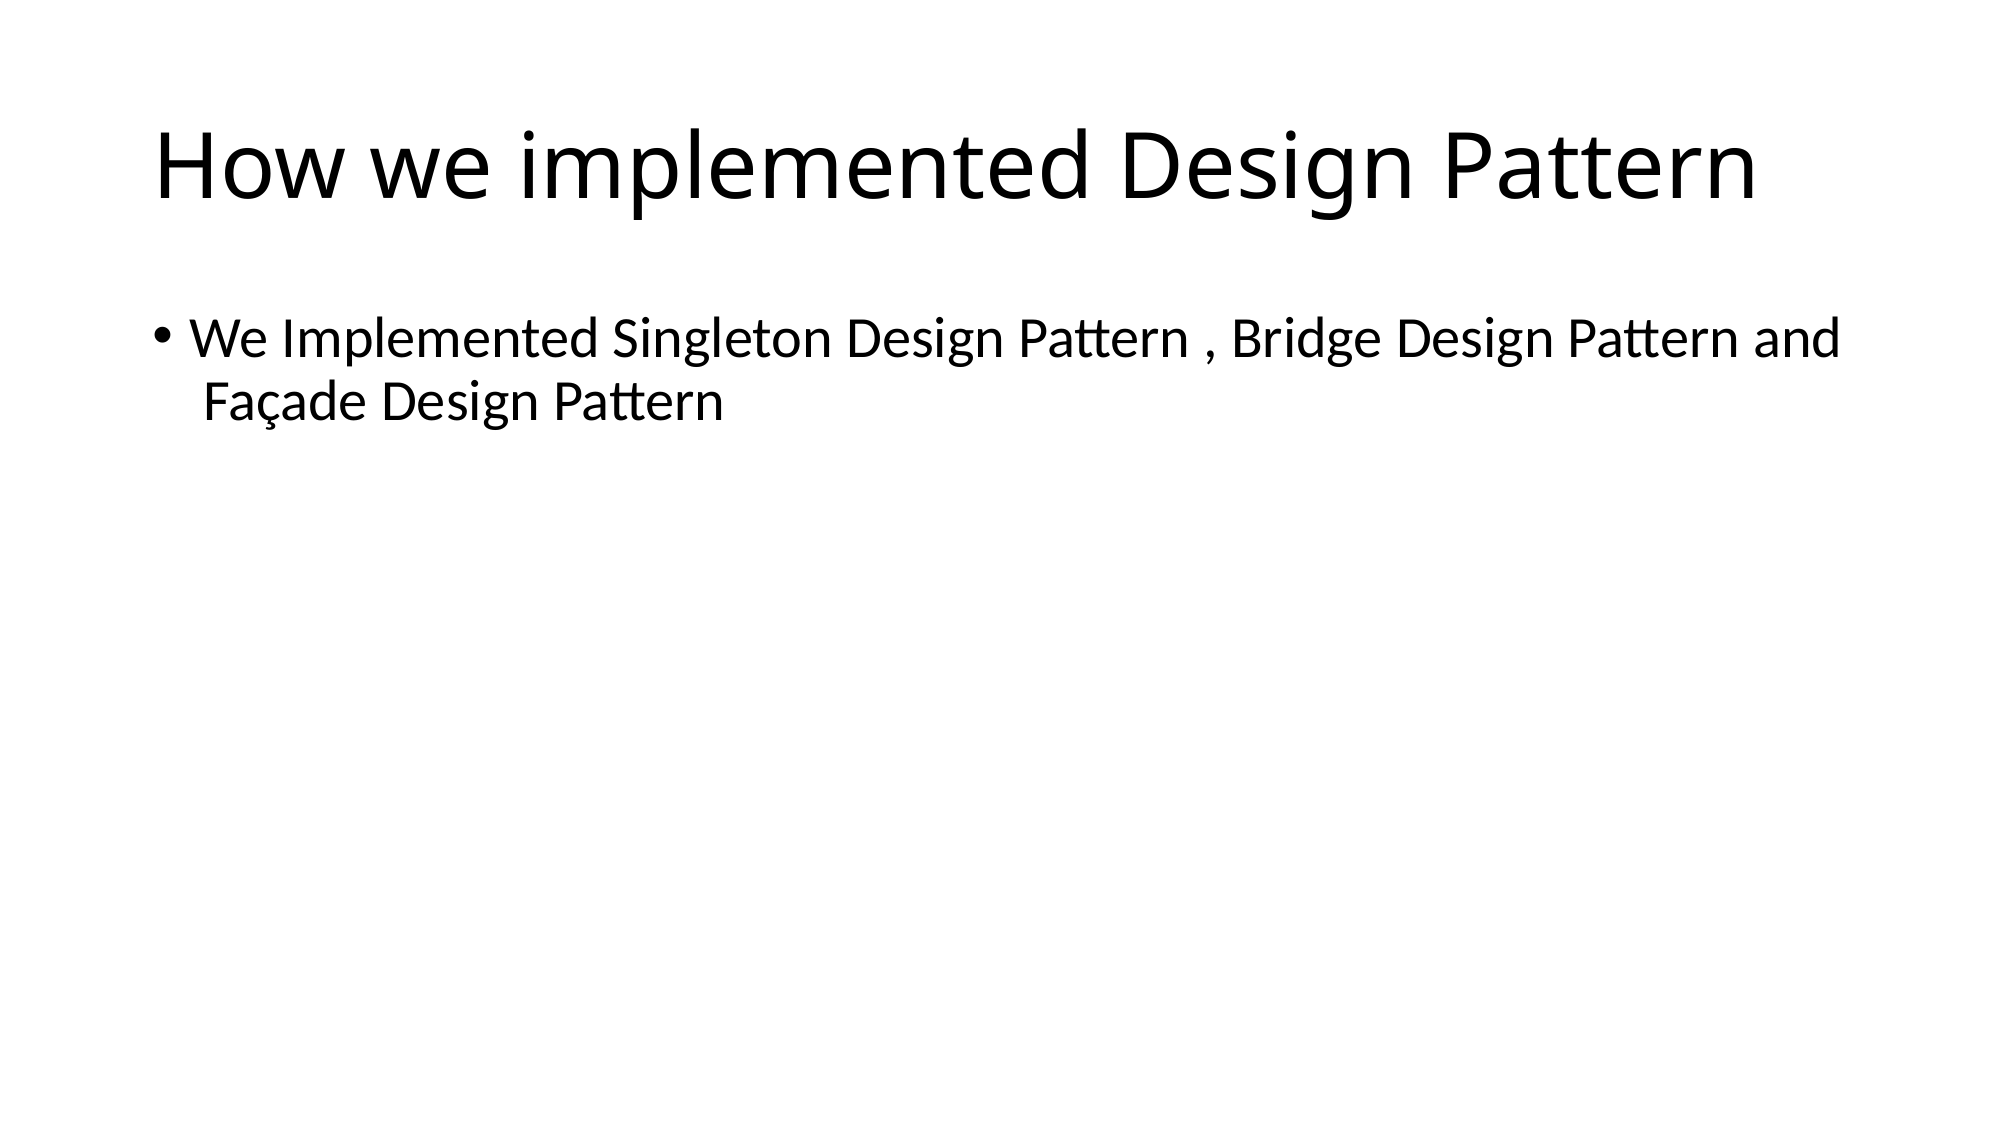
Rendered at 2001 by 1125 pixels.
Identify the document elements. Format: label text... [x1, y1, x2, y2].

list We Implemented Singleton Design Pattern , Bridge Design Pattern and Façade Design Pattern [137, 299, 1863, 1014]
title How we implemented Design Pattern [137, 59, 1863, 278]
